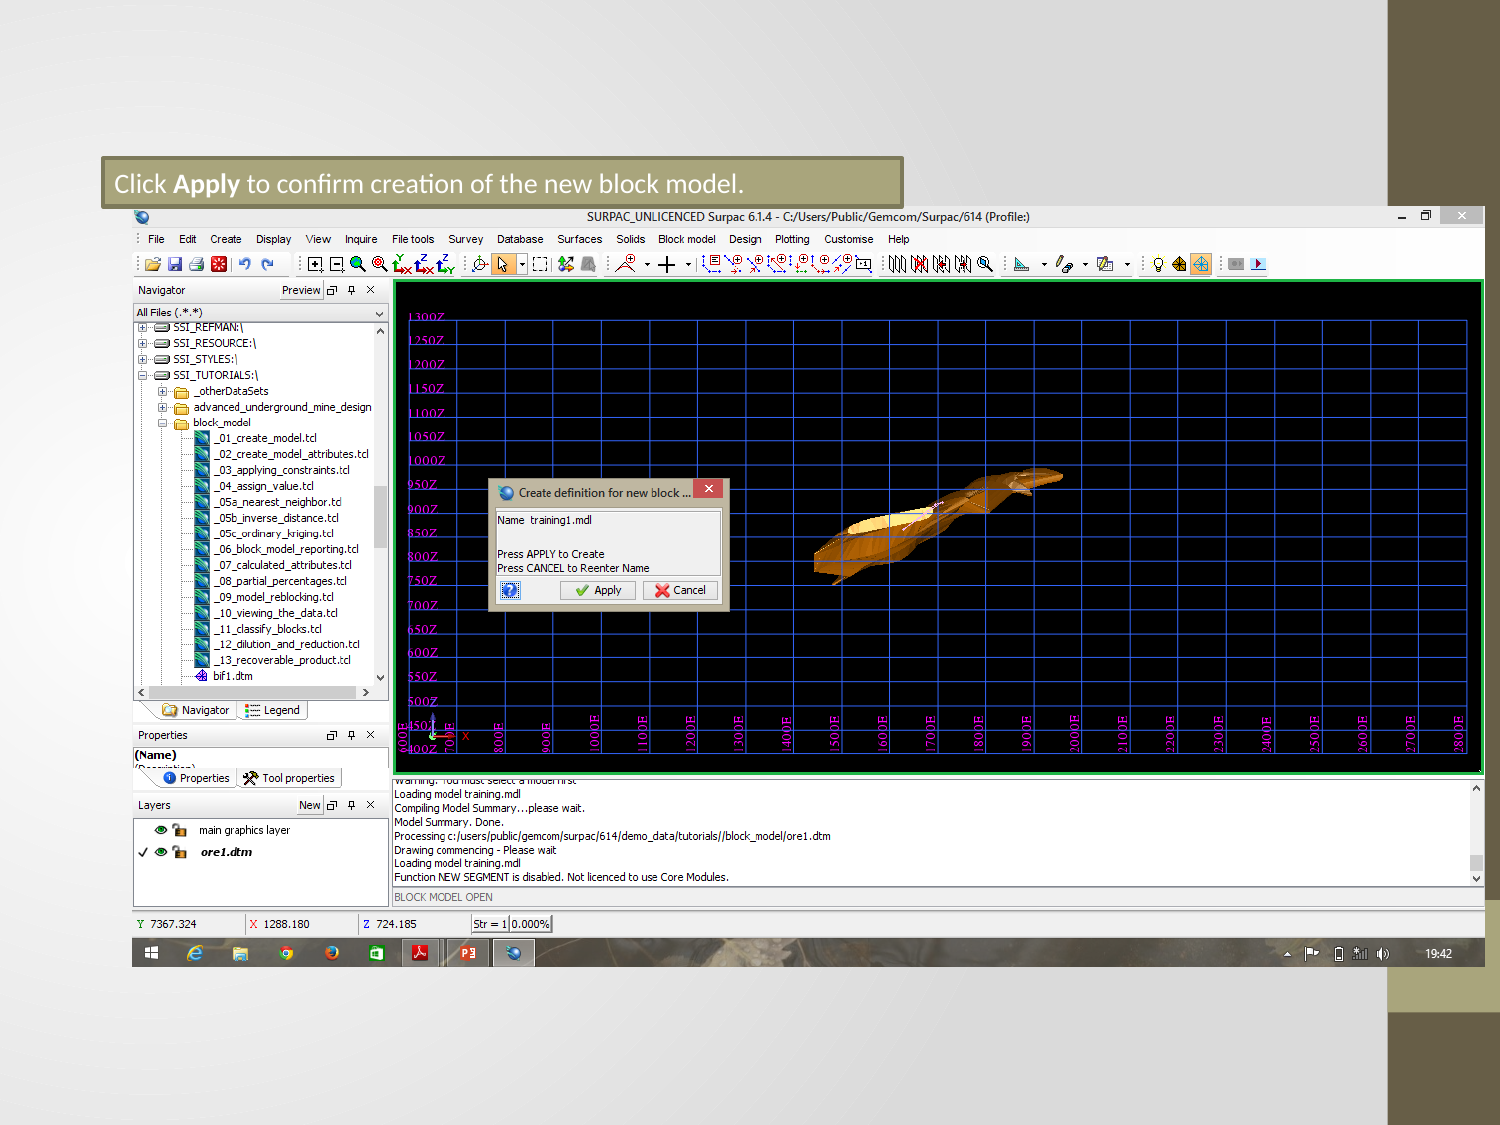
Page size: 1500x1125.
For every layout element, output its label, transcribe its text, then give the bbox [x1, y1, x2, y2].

text_box Click Apply to confirm creation of the new block model. [101, 156, 904, 209]
picture [131, 206, 1485, 968]
